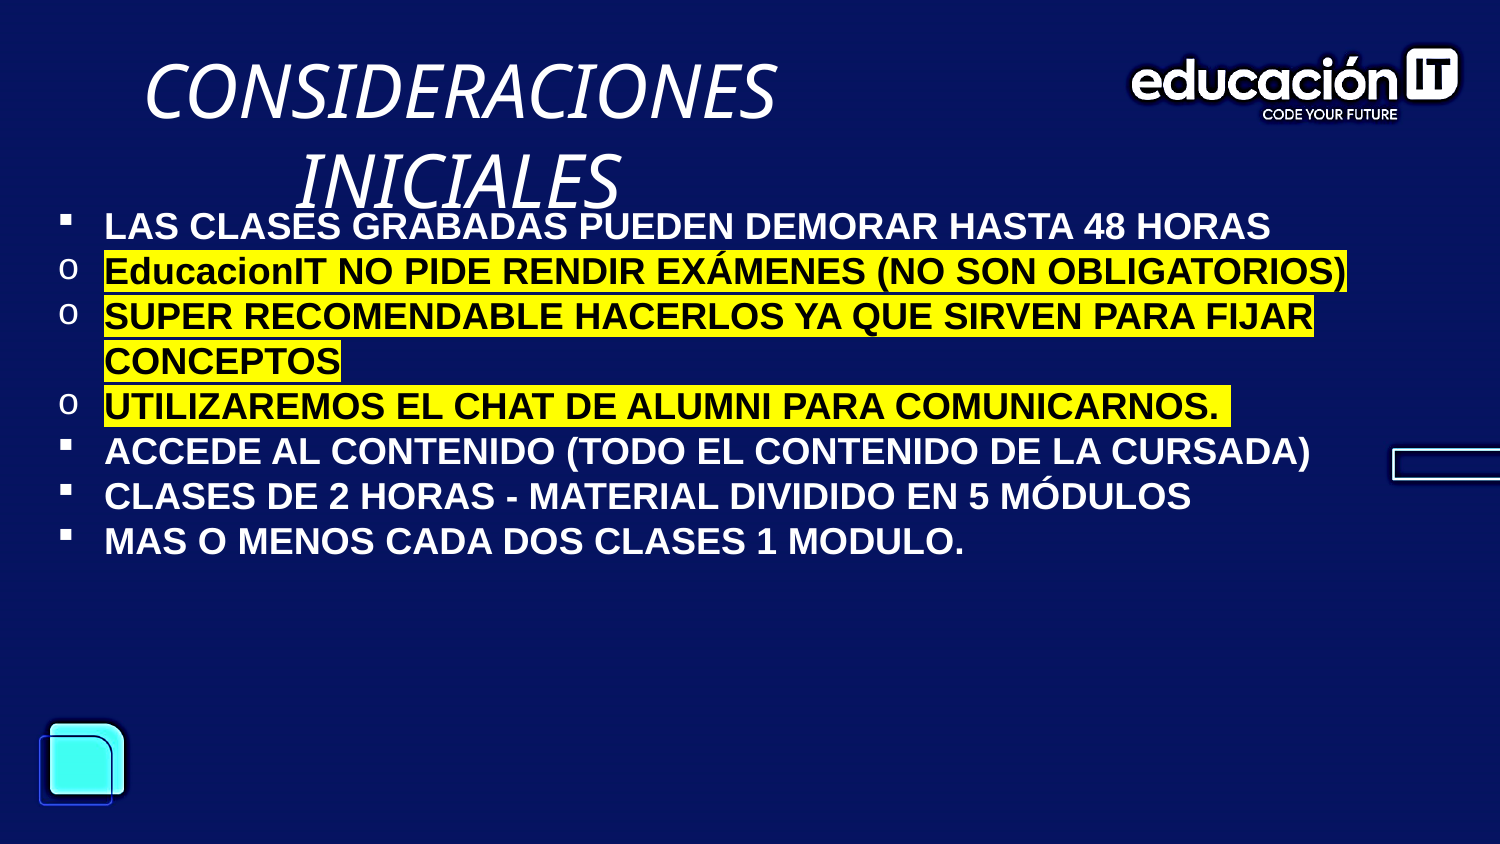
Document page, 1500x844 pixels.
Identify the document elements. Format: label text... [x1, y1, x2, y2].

text_box CONSIDERACIONES INICIALES [42, 52, 878, 215]
text_box LAS CLASES GRABADAS PUEDEN DEMORAR HASTA 48 HORAS EducacionIT NO PIDE RENDIR EXÁMENES (NO SON OBLIGATORIOS) SUPER RECOMENDABLE HACERLOS YA QUE SIRVEN PARA FIJAR CONCEPTOS UTILIZAREMOS EL CHAT DE ALUMNI PARA COMUNICARNOS. ACCEDE AL CONTENIDO (TODO EL CONTENIDO DE LA CURSADA) CLASES DE 2 HORAS - MATERIAL DIVIDIDO EN 5 MÓDULOS MAS O MENOS CADA DOS CLASES 1 MODULO. [42, 194, 1458, 570]
picture [0, 0, 1500, 844]
